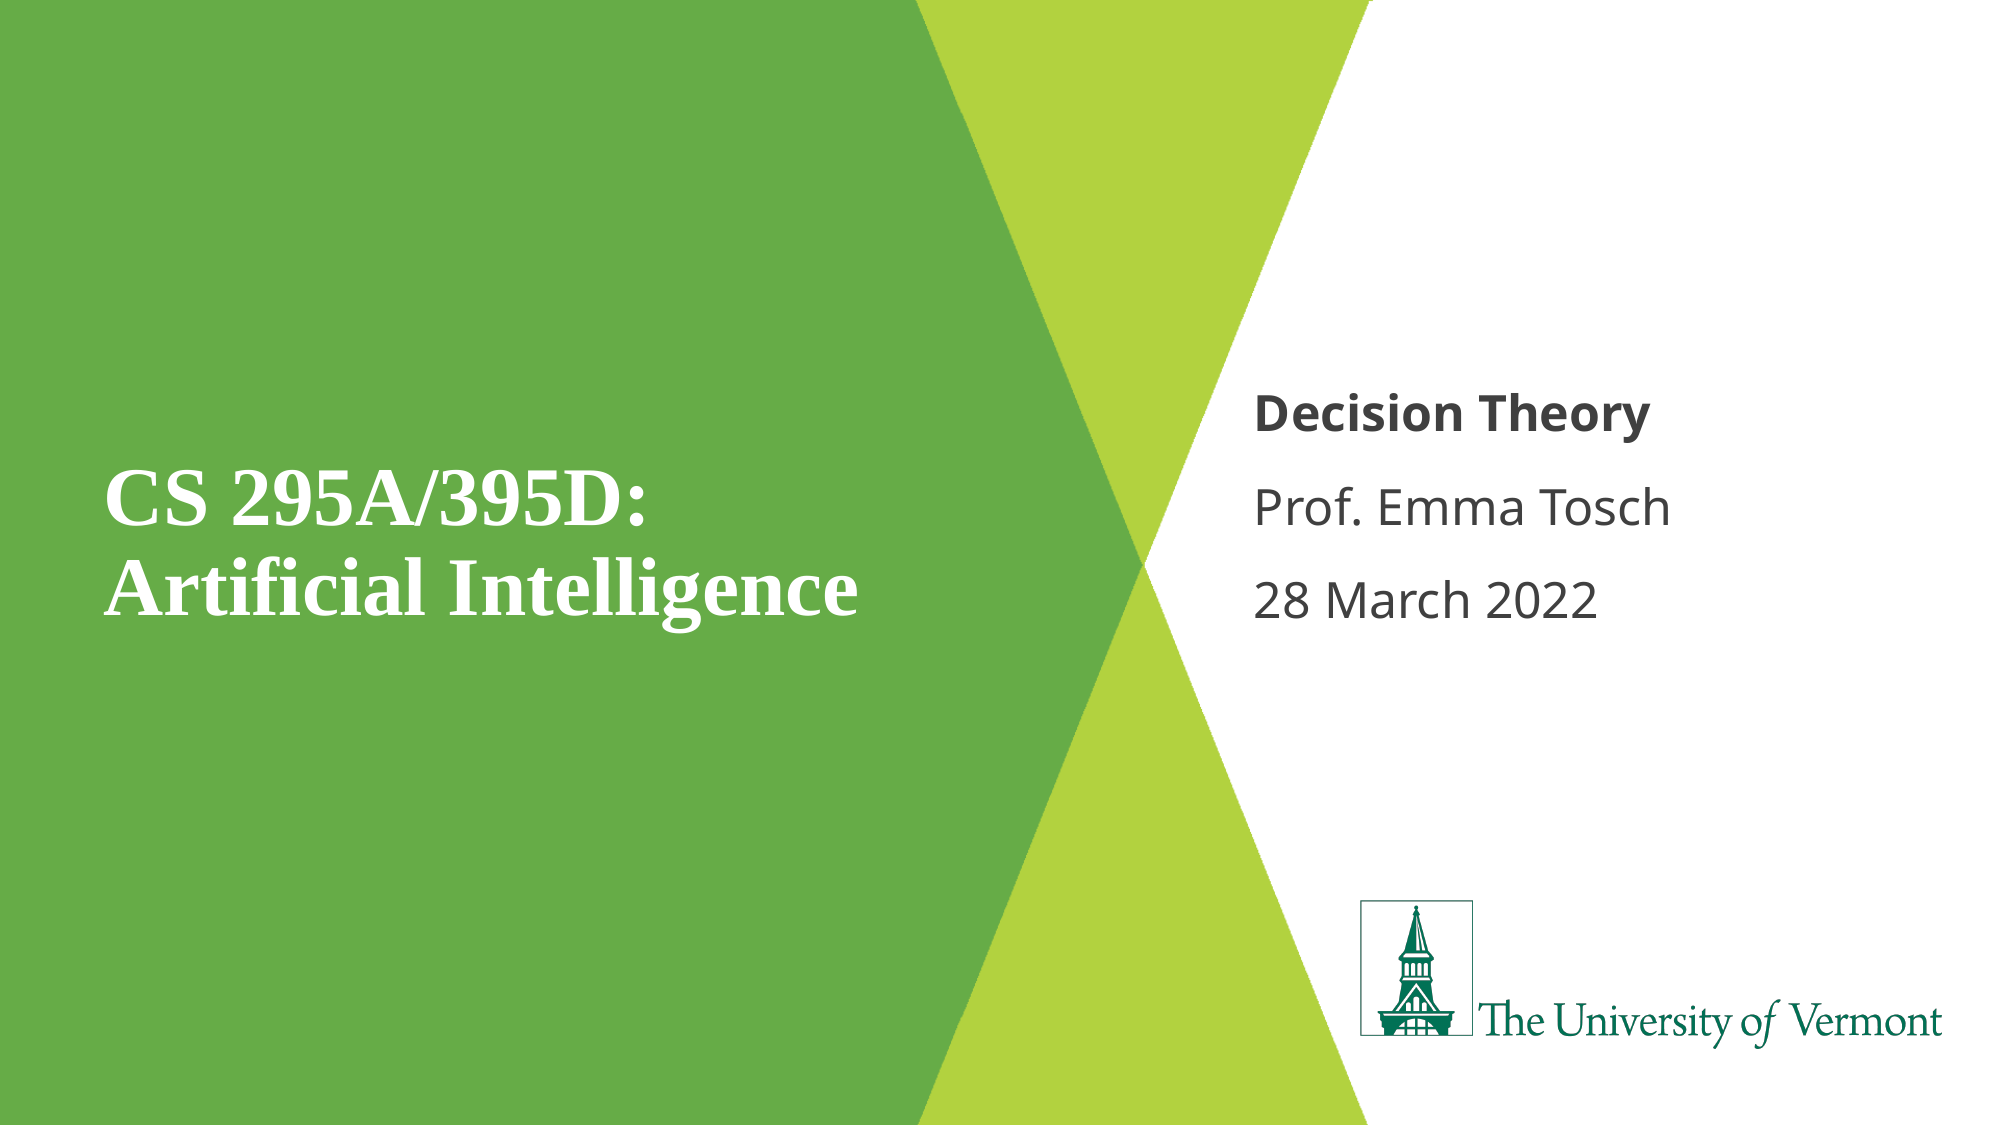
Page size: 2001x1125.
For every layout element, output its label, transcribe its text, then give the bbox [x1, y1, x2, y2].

subtitle Decision Theory Prof. Emma Tosch 28 March 2022 [1238, 374, 1960, 738]
title CS 295A/395D: Artificial Intelligence [88, 335, 945, 641]
picture [0, 0, 2000, 1125]
